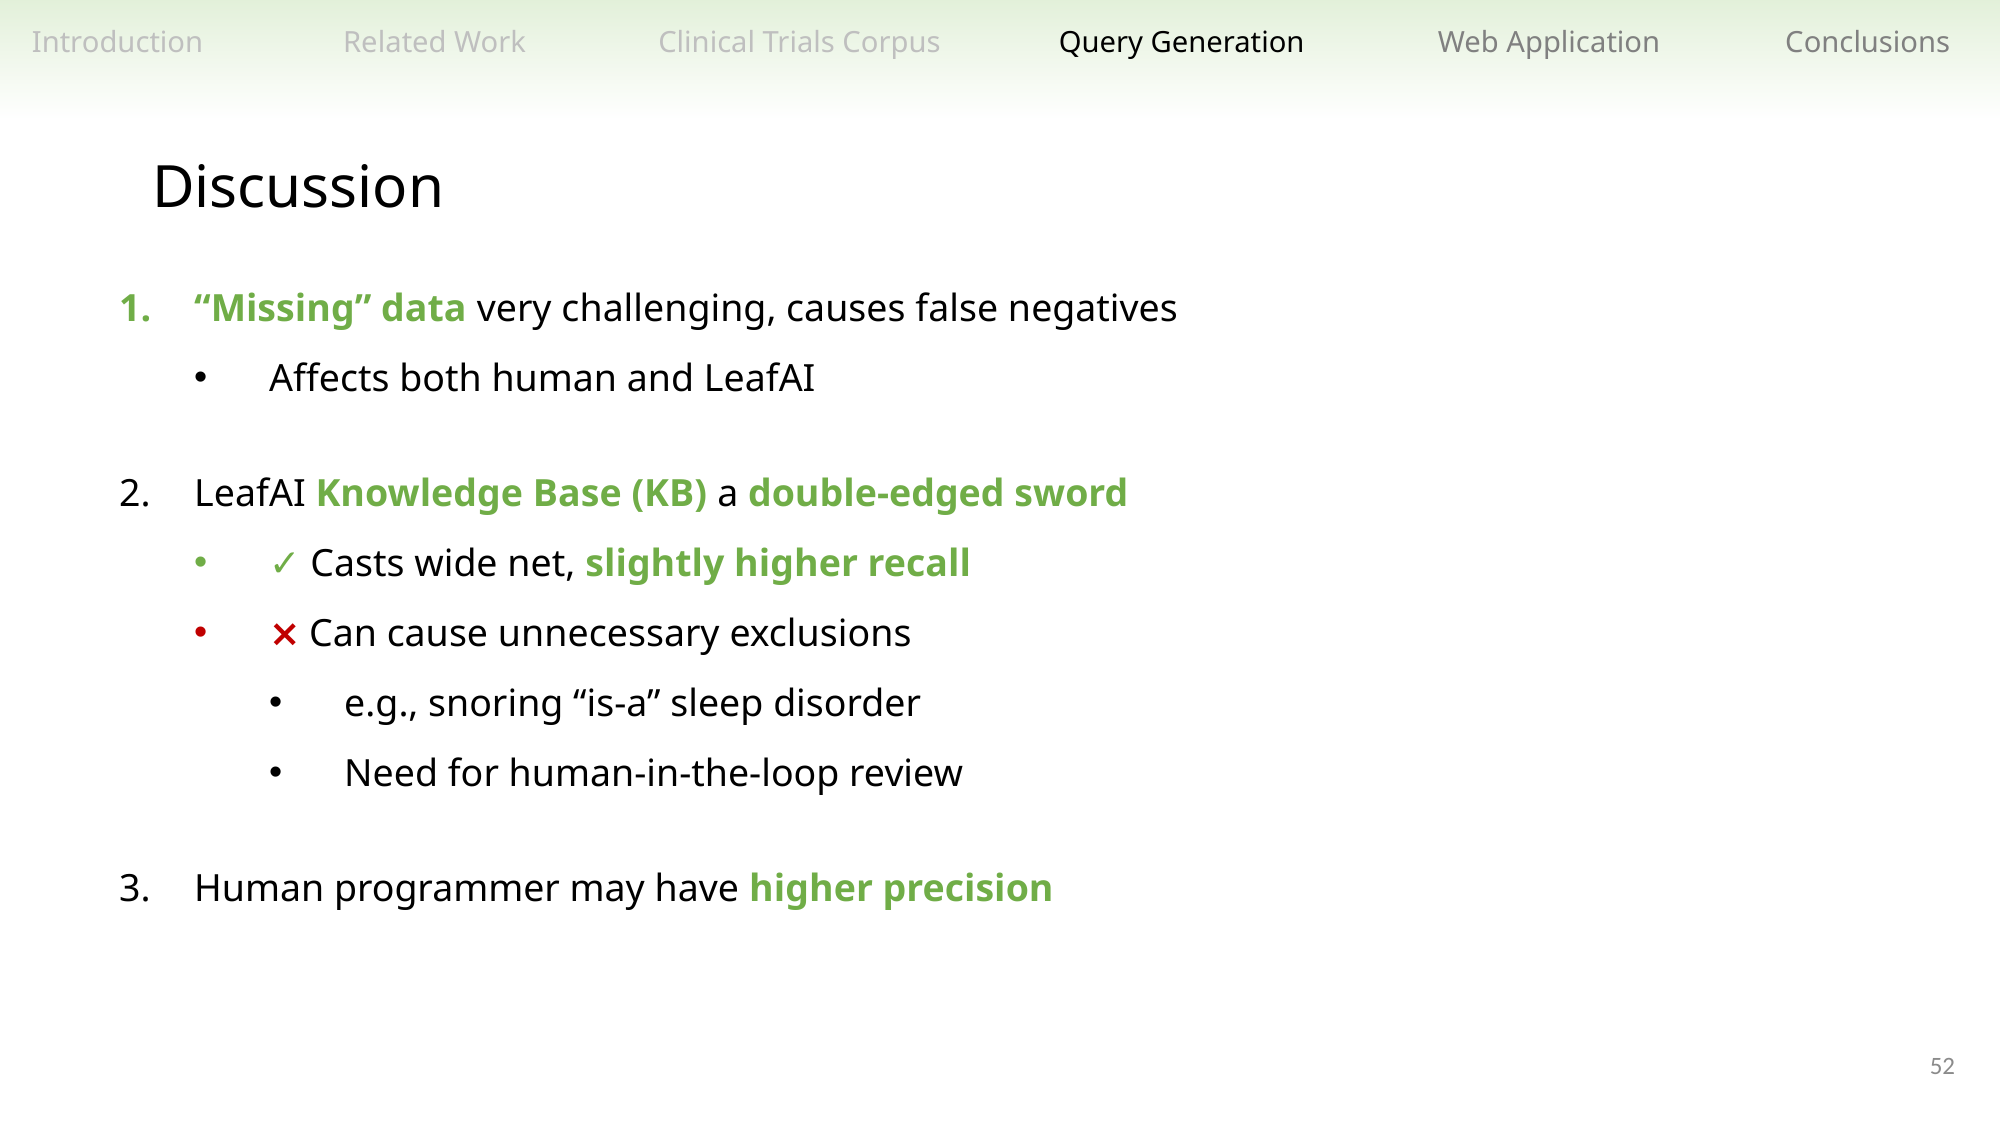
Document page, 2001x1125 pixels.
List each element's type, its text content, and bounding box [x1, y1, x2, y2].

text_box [24, 15, 1963, 67]
text_box “Missing” data very challenging, causes false negatives Affects both human and LeafAI LeafAI Knowledge Base (KB) a double-edged sword ✓ Casts wide net, slightly higher recall ⨯ Can cause unnecessary exclusions e.g., snoring “is-a” sleep disorder Need for human-in-the-loop review Human programmer may have higher precision [104, 276, 1767, 1057]
slide_number 52 [1520, 1035, 1971, 1096]
text_box Discussion [137, 141, 1249, 227]
